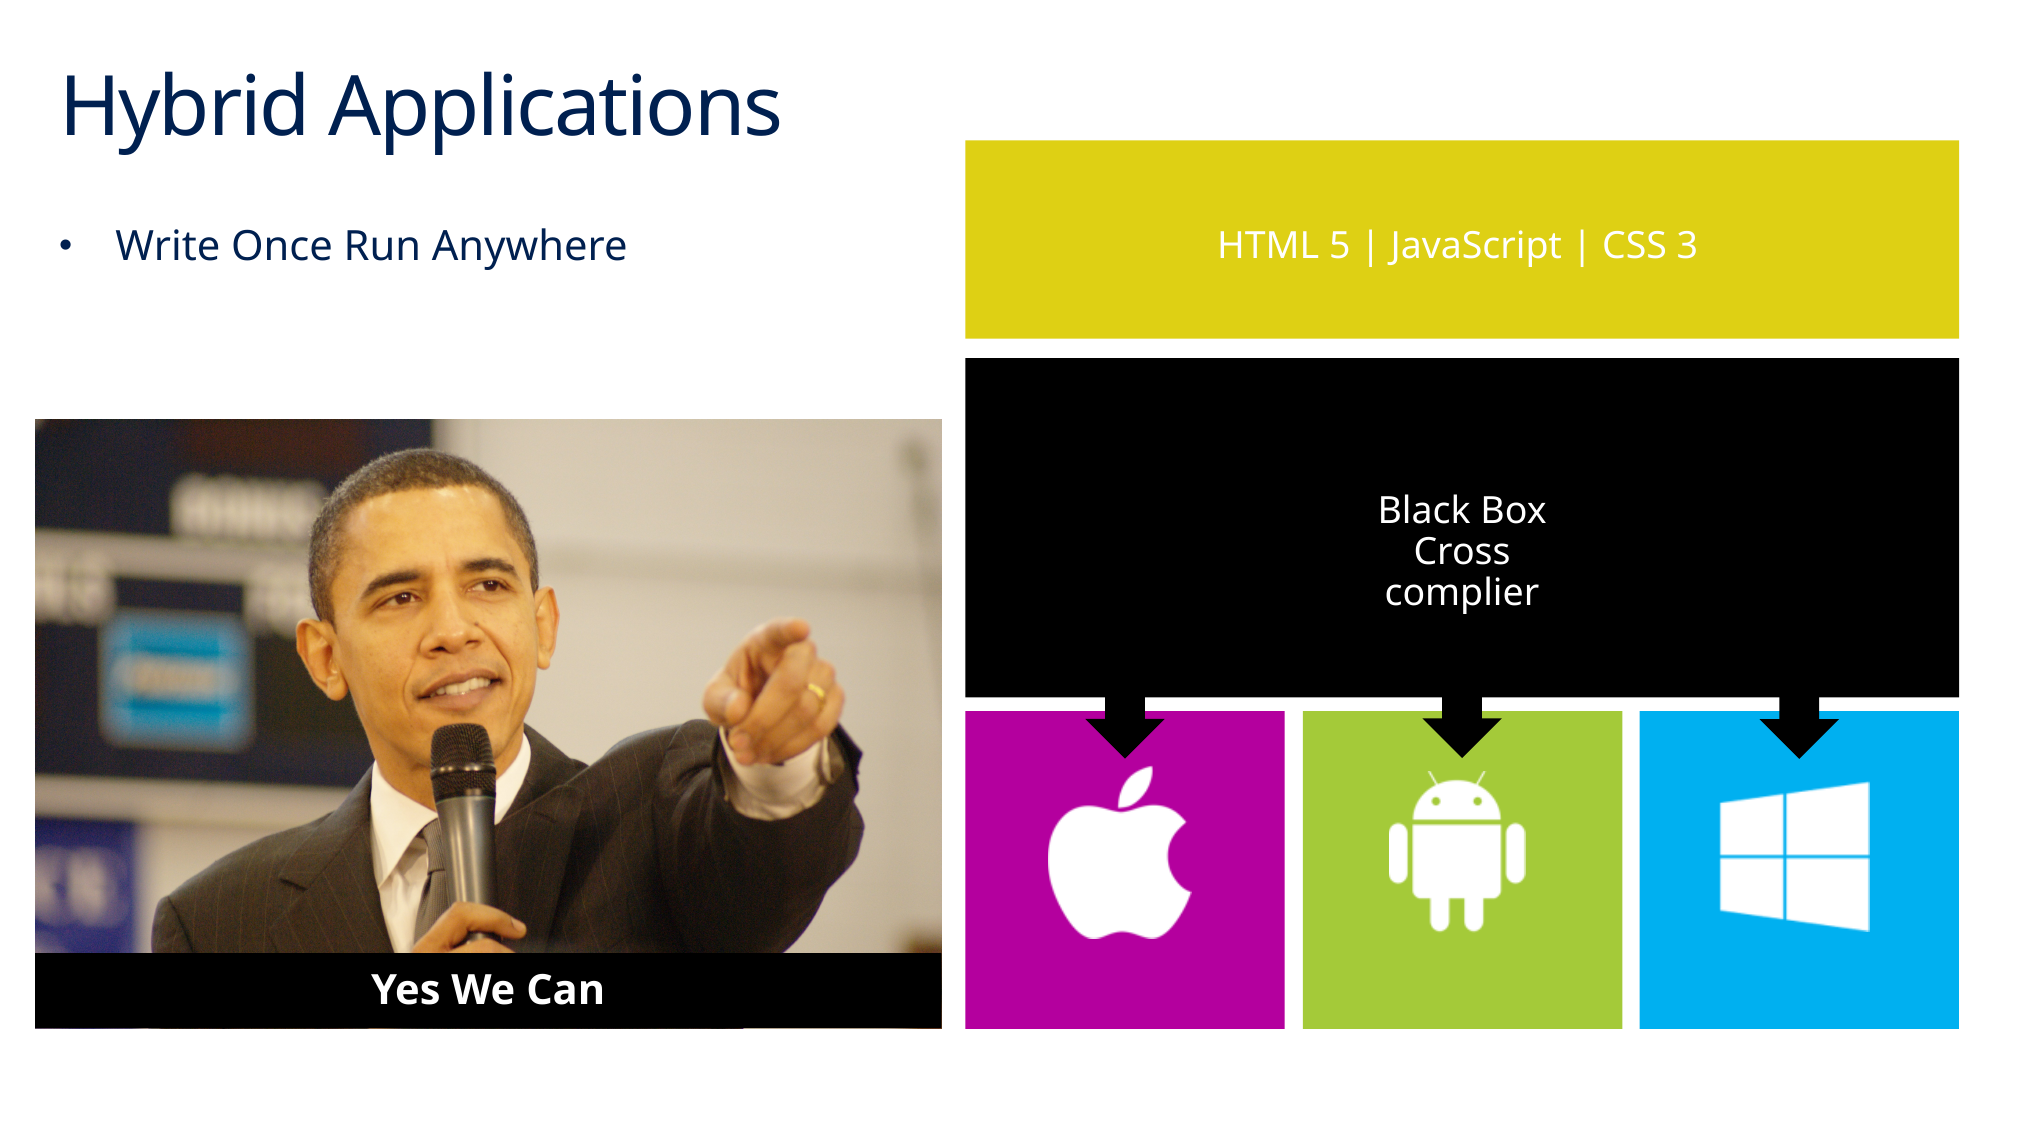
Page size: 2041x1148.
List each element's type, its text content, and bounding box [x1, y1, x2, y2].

text_box [1302, 711, 1623, 1029]
title Hybrid Applications [35, 48, 906, 203]
text_box Black Box Cross complier [1323, 484, 1602, 661]
picture [1720, 782, 1869, 931]
text_box [1084, 662, 1166, 760]
picture [34, 419, 942, 1030]
picture [1389, 771, 1526, 933]
text_box [965, 140, 1960, 339]
picture [1047, 765, 1193, 940]
text_box [965, 711, 1285, 1029]
text_box [965, 358, 1960, 698]
list Write Once Run Anywhere [35, 209, 906, 343]
text_box [1758, 662, 1840, 760]
text_box HTML 5 | JavaScript | CSS 3 [979, 218, 1937, 275]
text_box [1639, 711, 1959, 1029]
text_box [1421, 661, 1503, 759]
